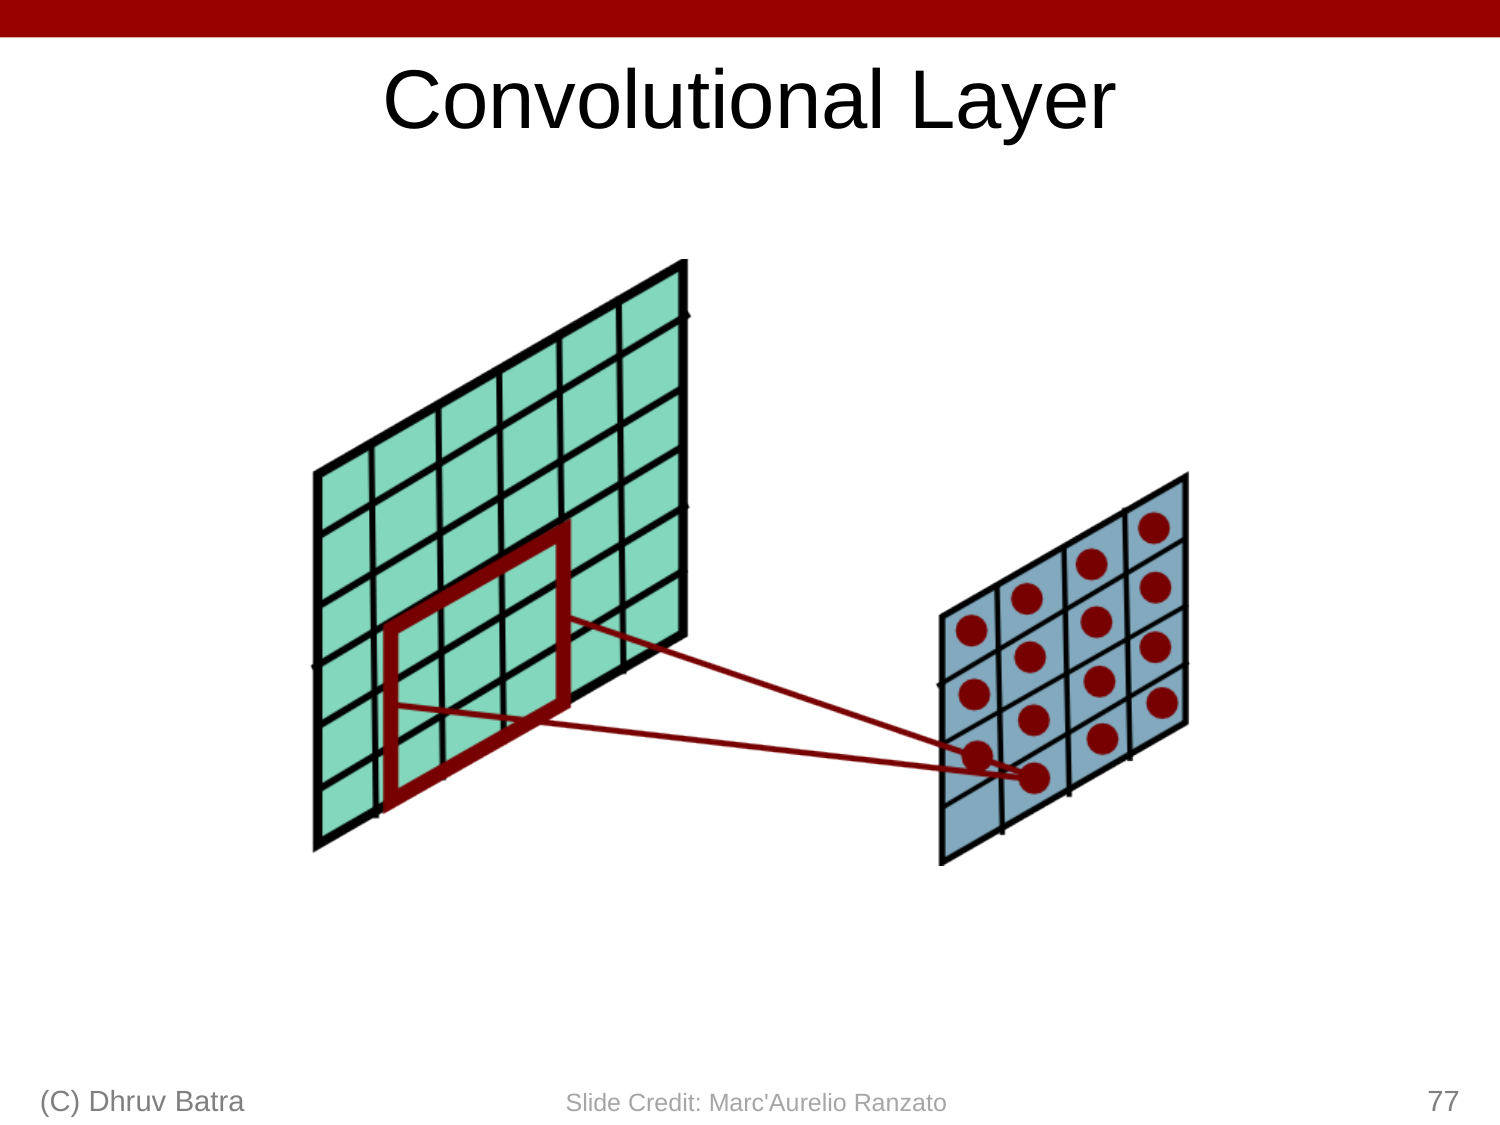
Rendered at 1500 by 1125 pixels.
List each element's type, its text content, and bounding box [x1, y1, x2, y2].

text_box Slide Credit: Marc'Aurelio Ranzato [550, 1079, 963, 1124]
slide_number 77 [1162, 1049, 1476, 1125]
footer (C) Dhruv Batra [24, 1049, 501, 1125]
text_box Convolutional Layer [112, 37, 1388, 150]
picture [309, 258, 1192, 866]
